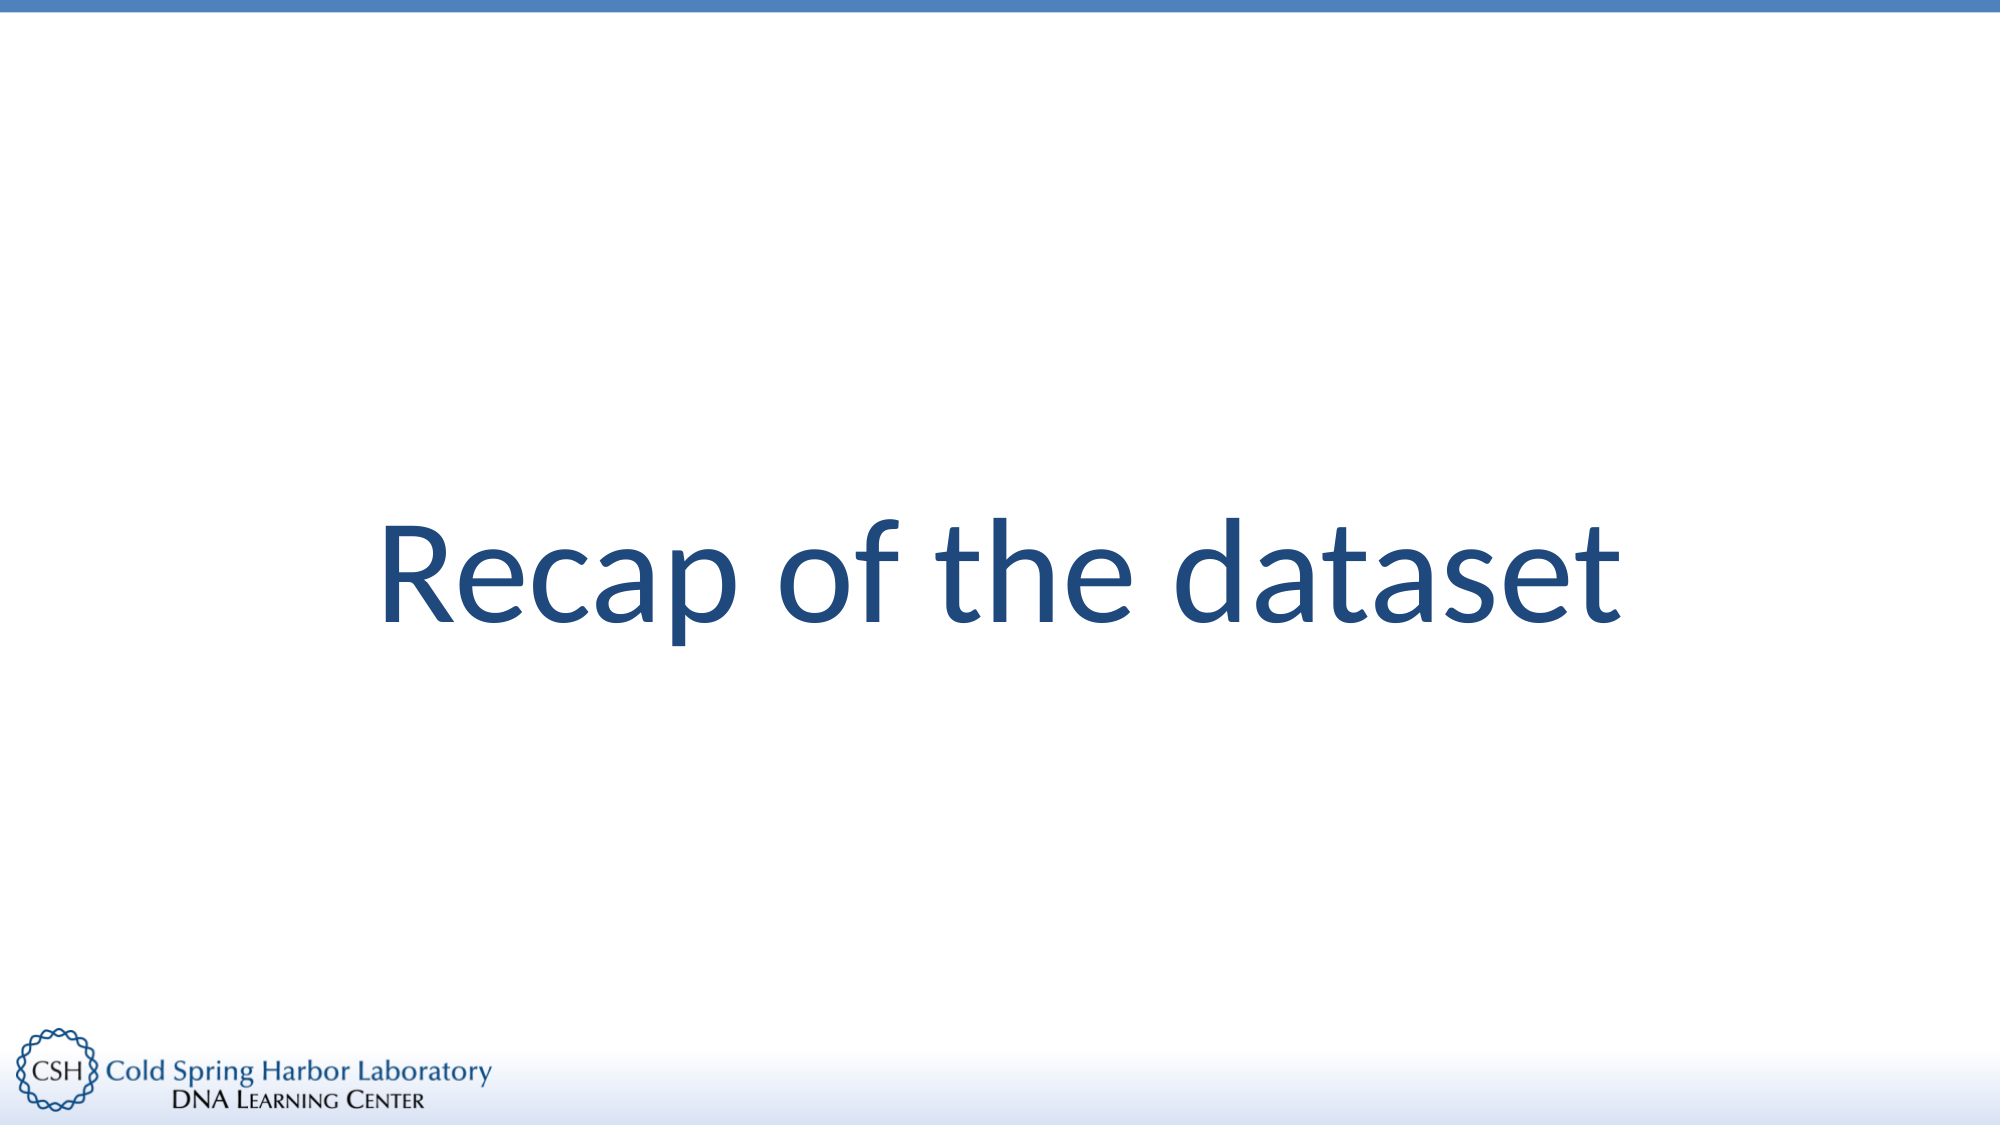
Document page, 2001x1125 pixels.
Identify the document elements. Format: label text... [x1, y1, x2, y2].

title Recap of the dataset [0, 468, 2000, 657]
picture [16, 1028, 493, 1113]
